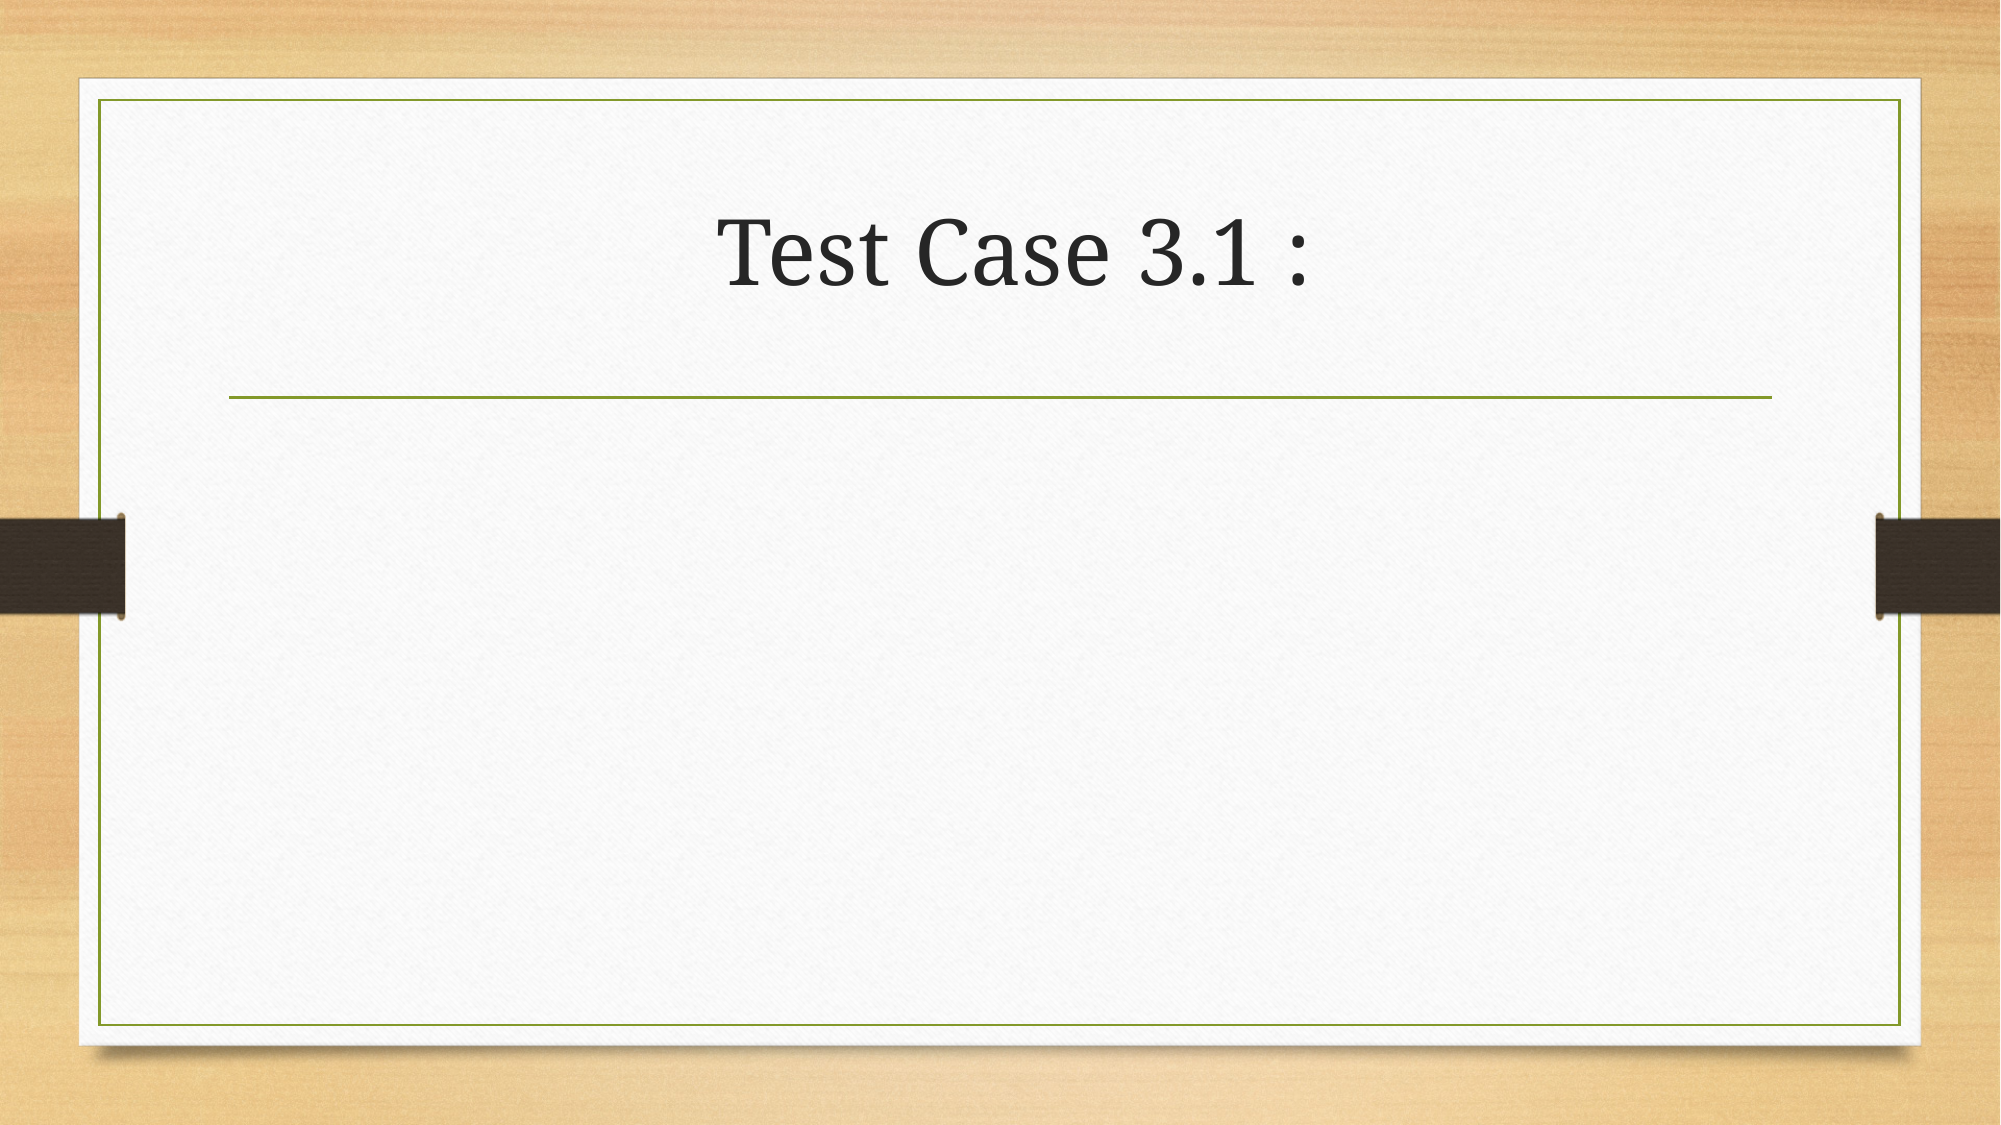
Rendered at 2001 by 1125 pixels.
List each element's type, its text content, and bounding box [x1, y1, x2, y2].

title Test Case 3.1 : [226, 161, 1802, 336]
picture [0, 0, 2001, 1125]
